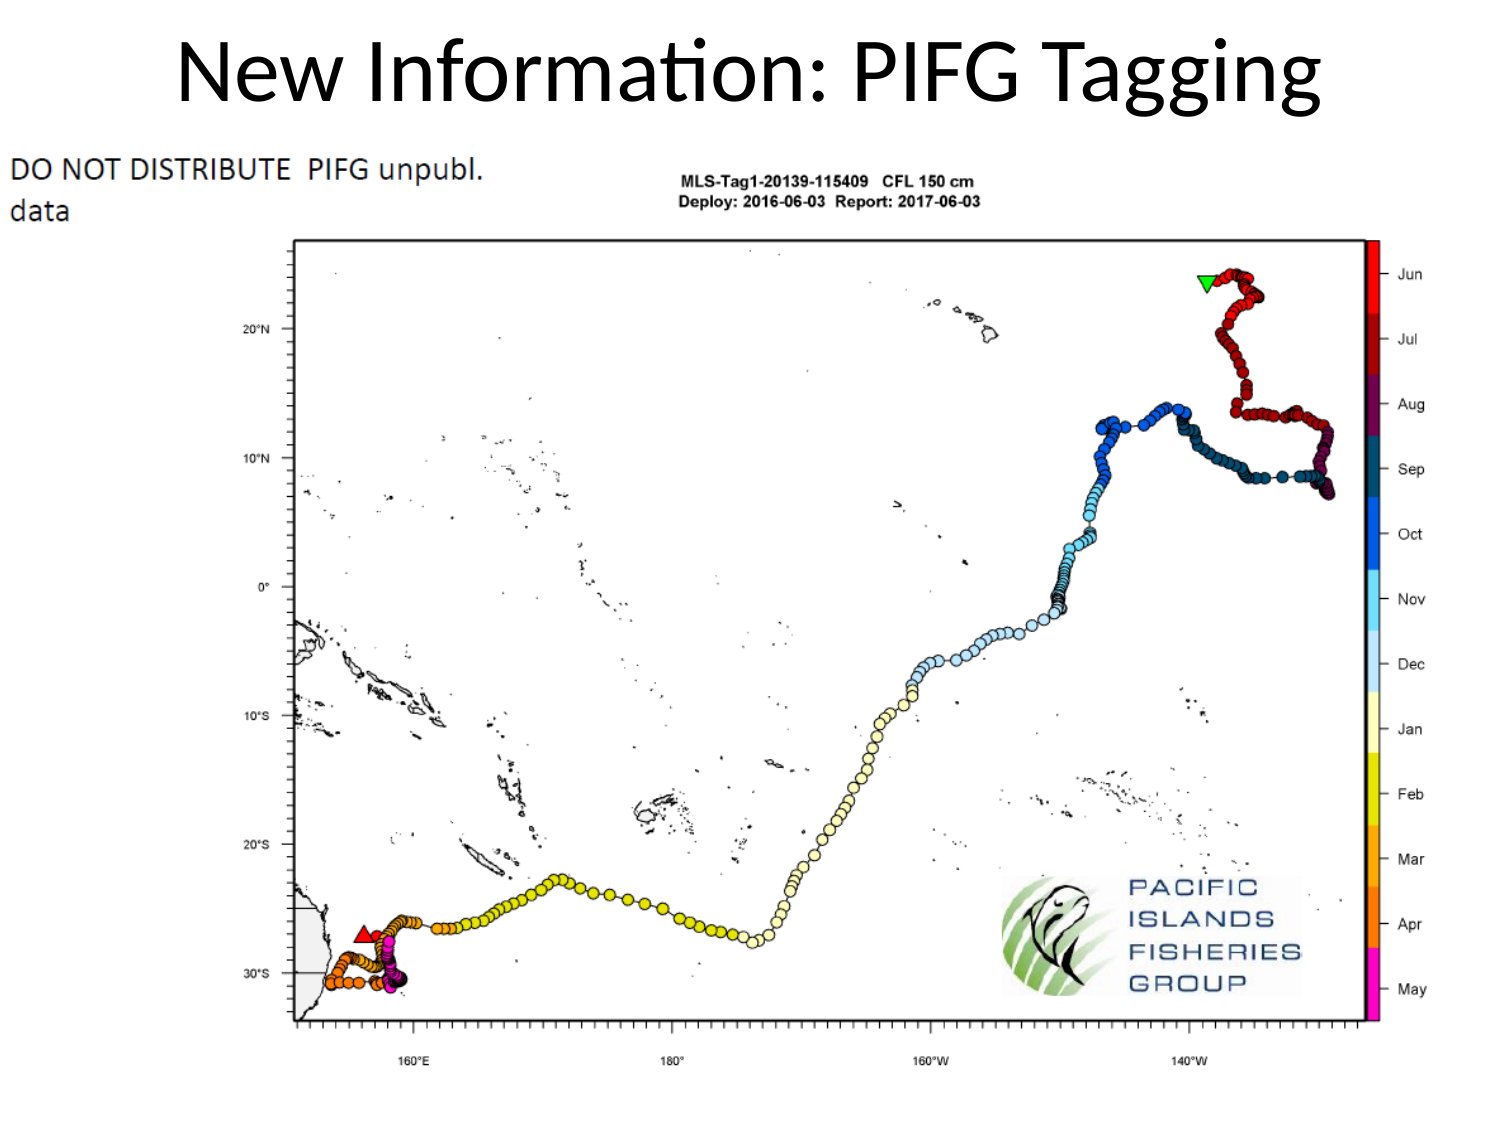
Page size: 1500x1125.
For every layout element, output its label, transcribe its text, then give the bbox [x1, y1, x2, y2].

title New Information: PIFG Tagging [75, 0, 1425, 130]
picture [0, 137, 1499, 1088]
